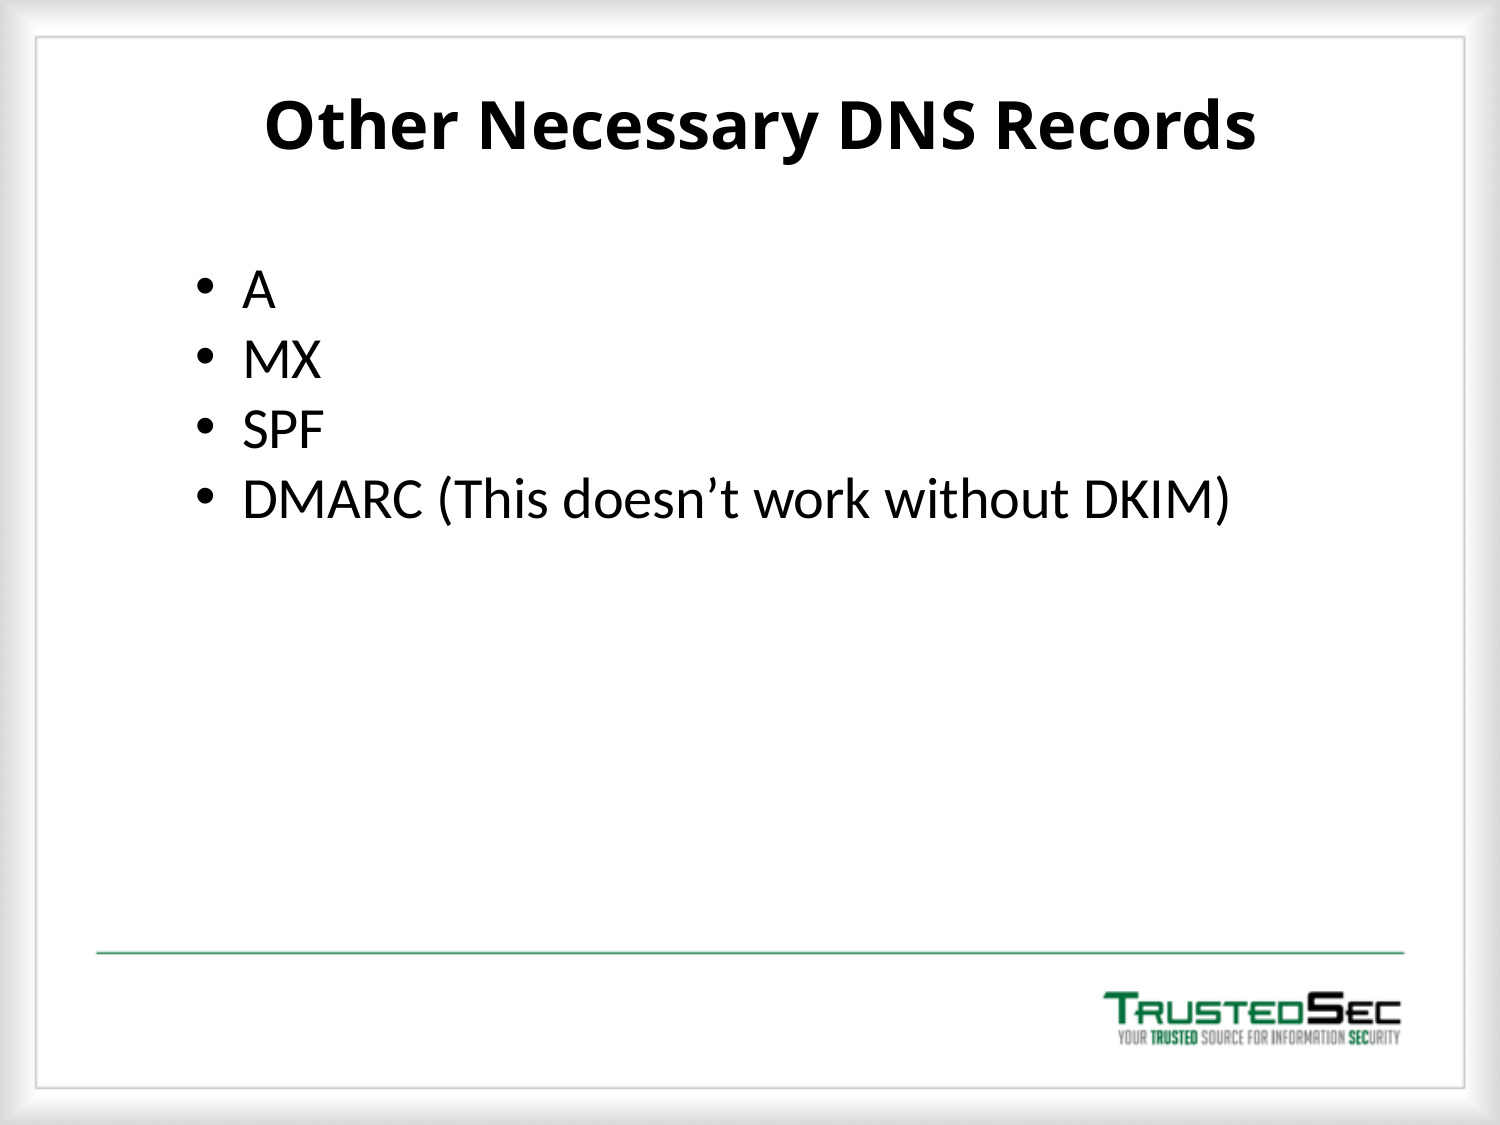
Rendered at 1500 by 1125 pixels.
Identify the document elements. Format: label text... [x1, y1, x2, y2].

picture [0, 0, 1500, 1125]
title Other Necessary DNS Records [103, 59, 1419, 187]
text_box A MX SPF DMARC (This doesn’t work without DKIM) [180, 243, 1326, 538]
